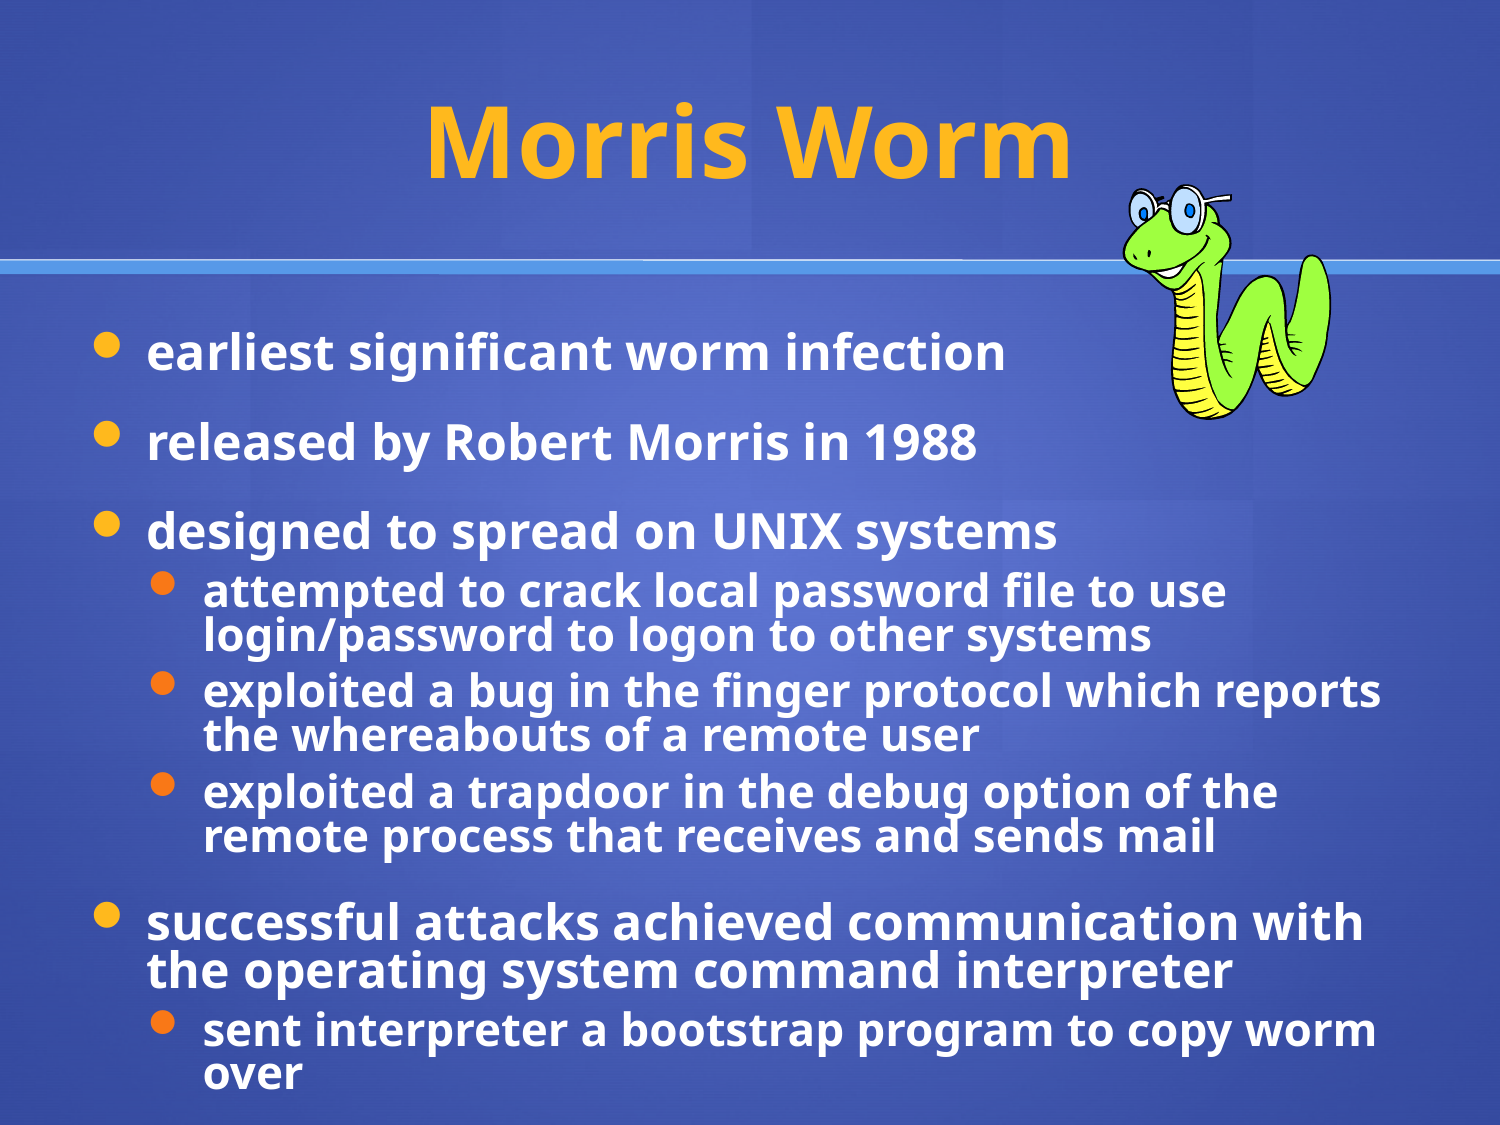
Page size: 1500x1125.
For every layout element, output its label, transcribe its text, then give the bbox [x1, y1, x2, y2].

list earliest significant worm infection released by Robert Morris in 1988 designed to spread on UNIX systems attempted to crack local password file to use login/password to logon to other systems exploited a bug in the finger protocol which reports the whereabouts of a remote user exploited a trapdoor in the debug option of the remote process that receives and sends mail successful attacks achieved communication with the operating system command interpreter sent interpreter a bootstrap program to copy worm over [75, 324, 1425, 1075]
title Morris Worm [75, 45, 1425, 233]
picture [1126, 174, 1337, 420]
